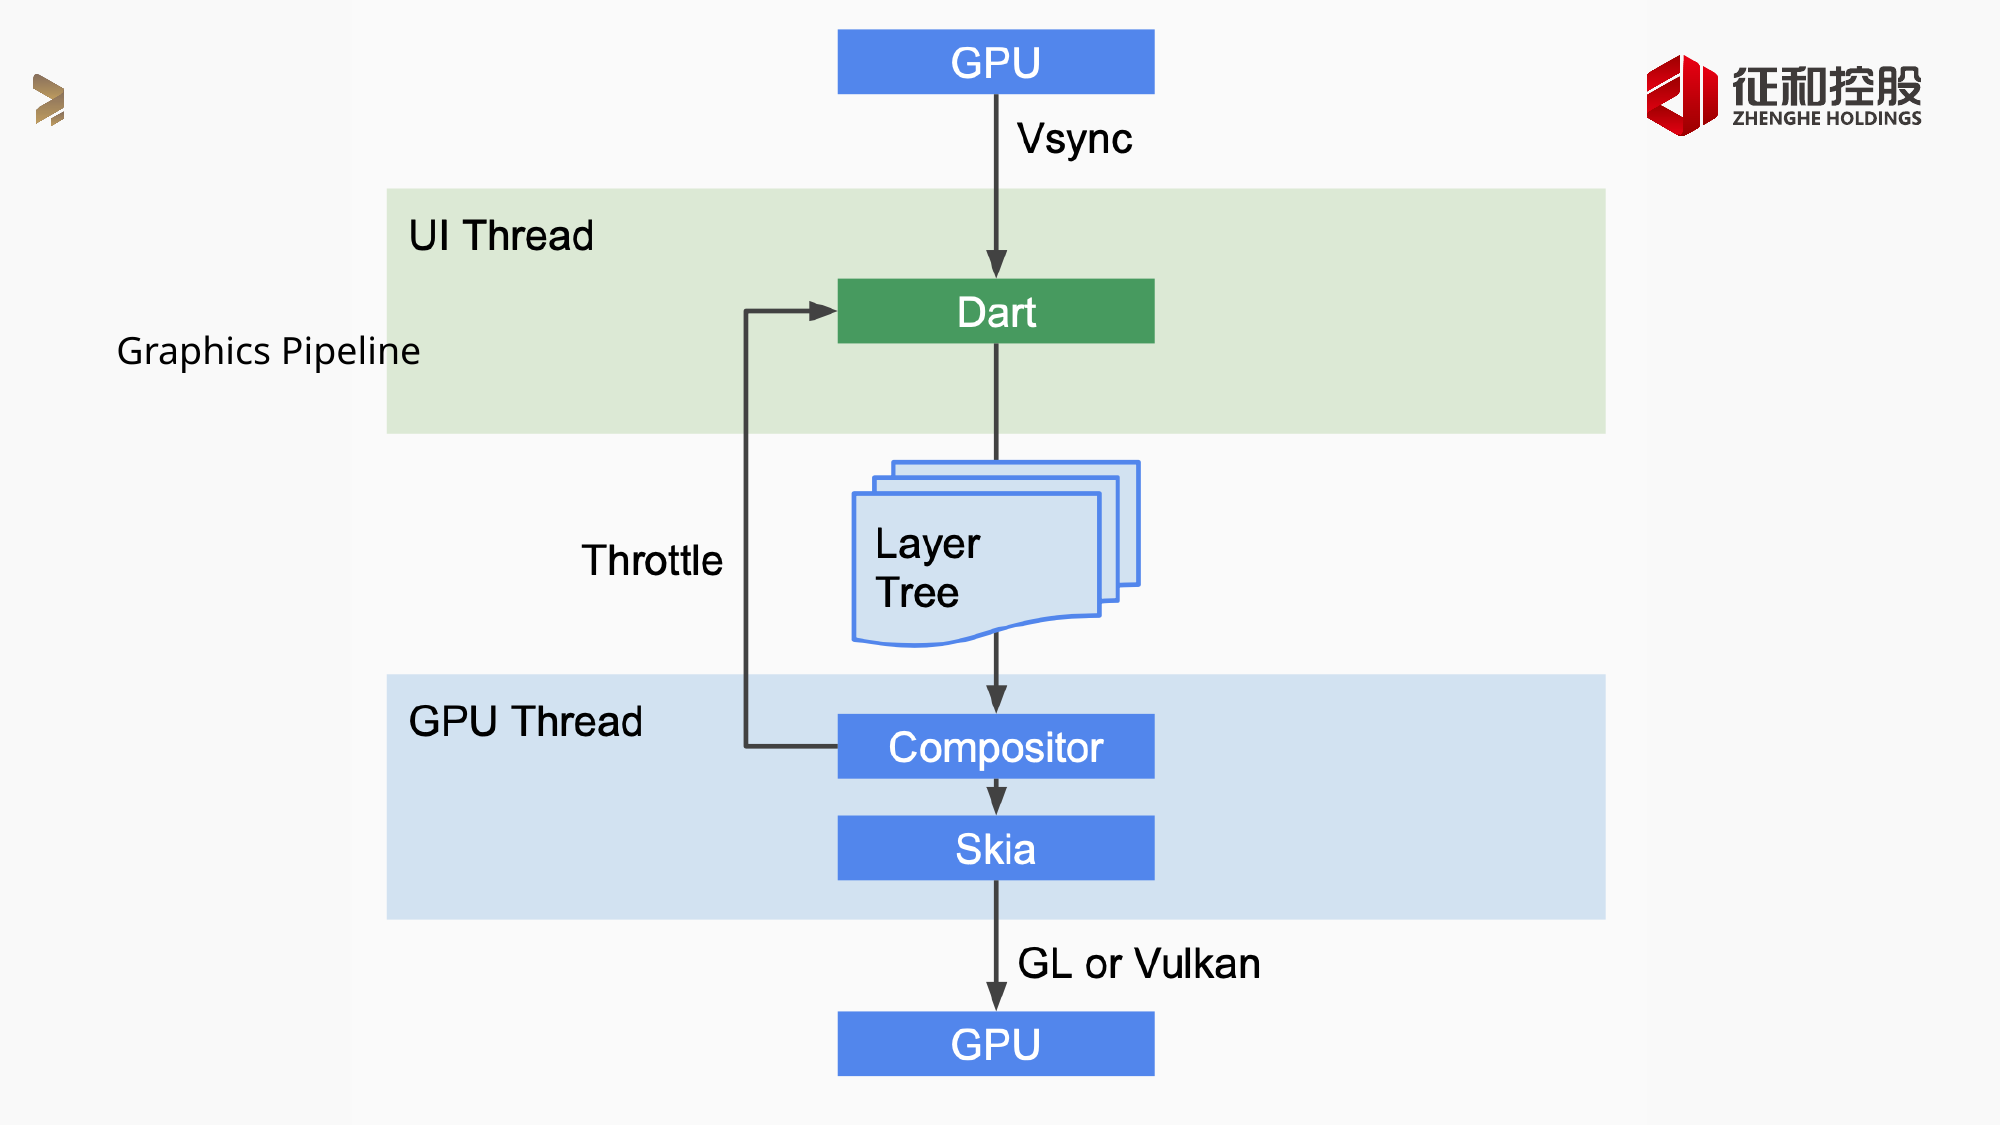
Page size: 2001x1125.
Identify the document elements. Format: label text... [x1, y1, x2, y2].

text_box Graphics Pipeline [101, 319, 352, 380]
picture [352, 0, 1647, 1125]
